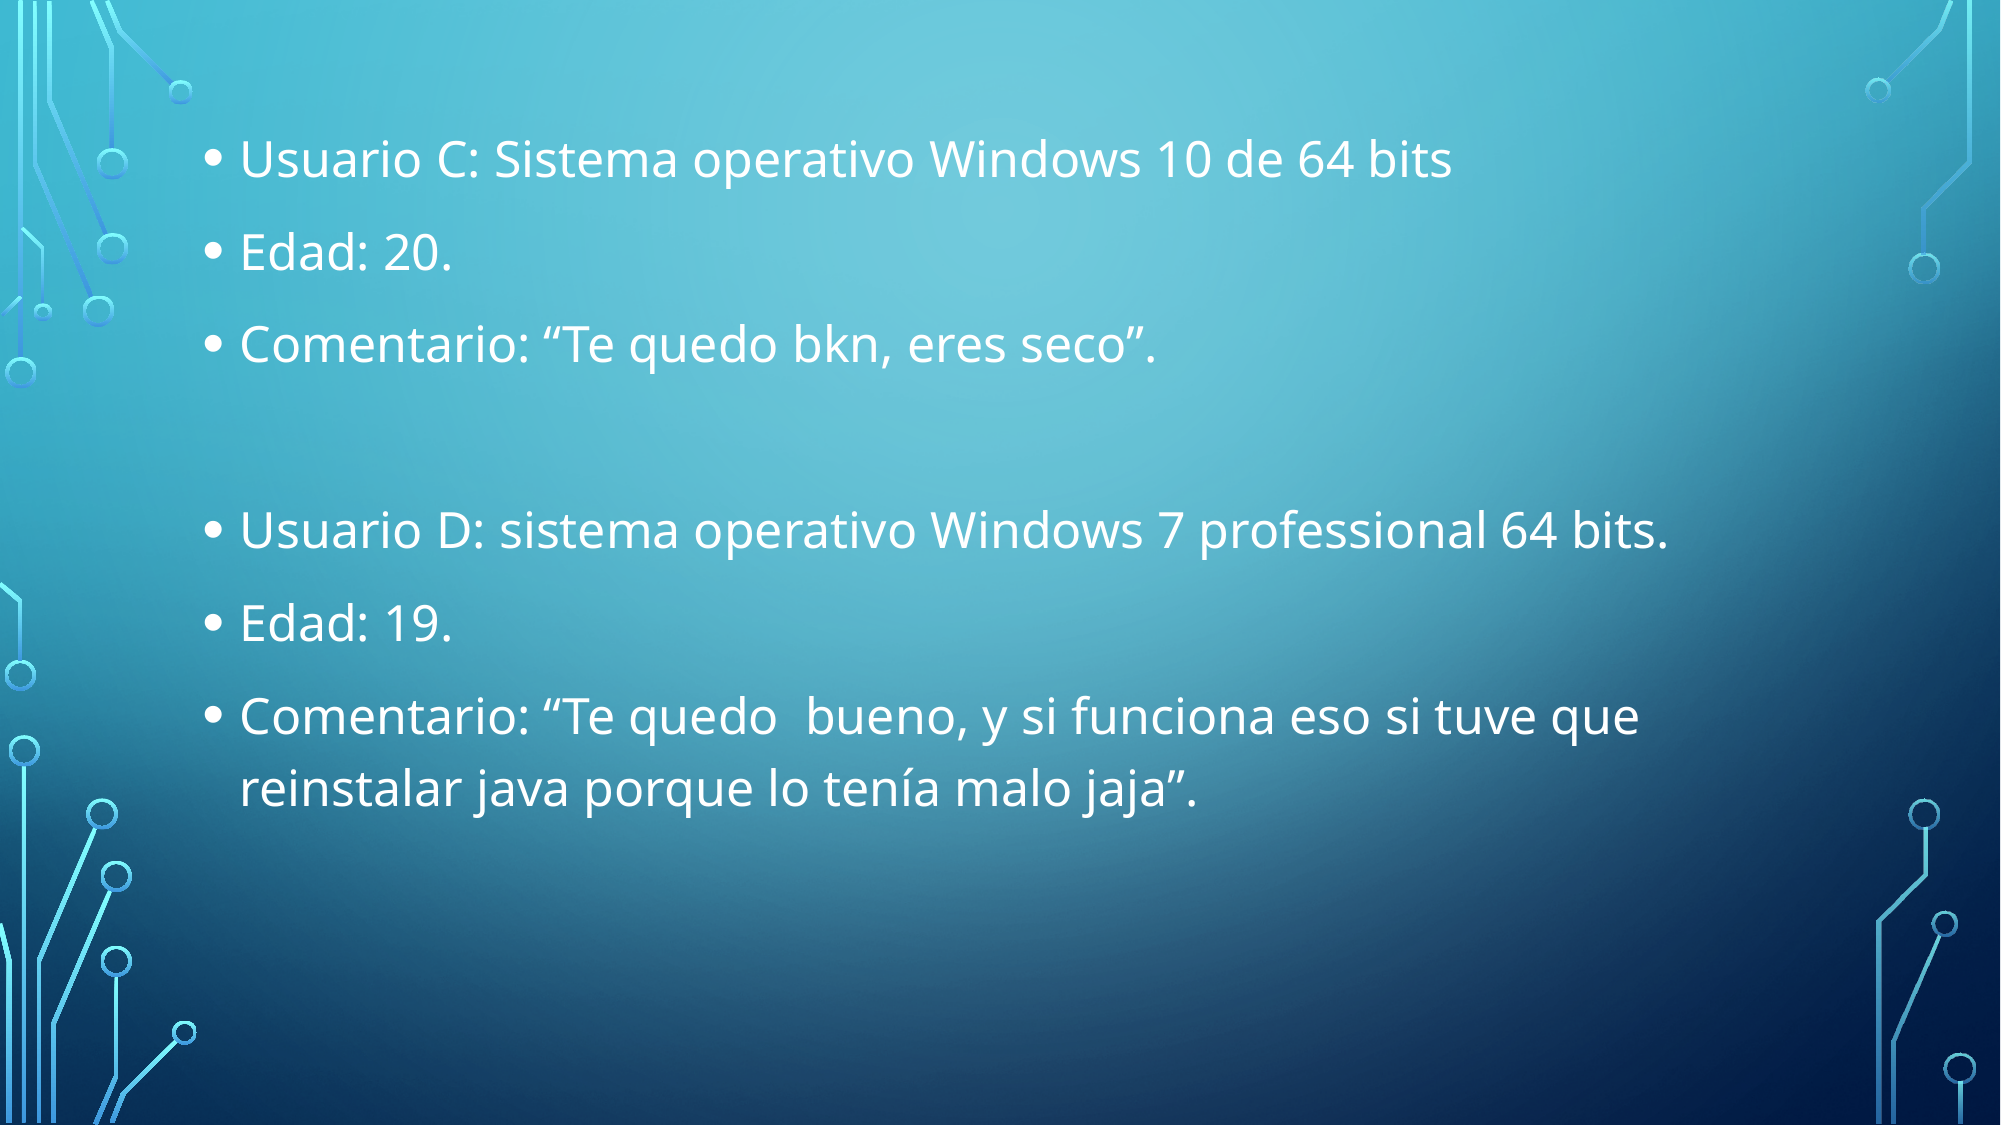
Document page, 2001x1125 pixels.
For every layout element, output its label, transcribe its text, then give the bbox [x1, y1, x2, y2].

list Usuario C: Sistema operativo Windows 10 de 64 bits Edad: 20. Comentario: “Te quedo bkn, eres seco”. Usuario D: sistema operativo Windows 7 professional 64 bits. Edad: 19. Comentario: “Te quedo bueno, y si funciona eso si tuve que reinstalar java porque lo tenía malo jaja”. [187, 107, 1813, 1008]
